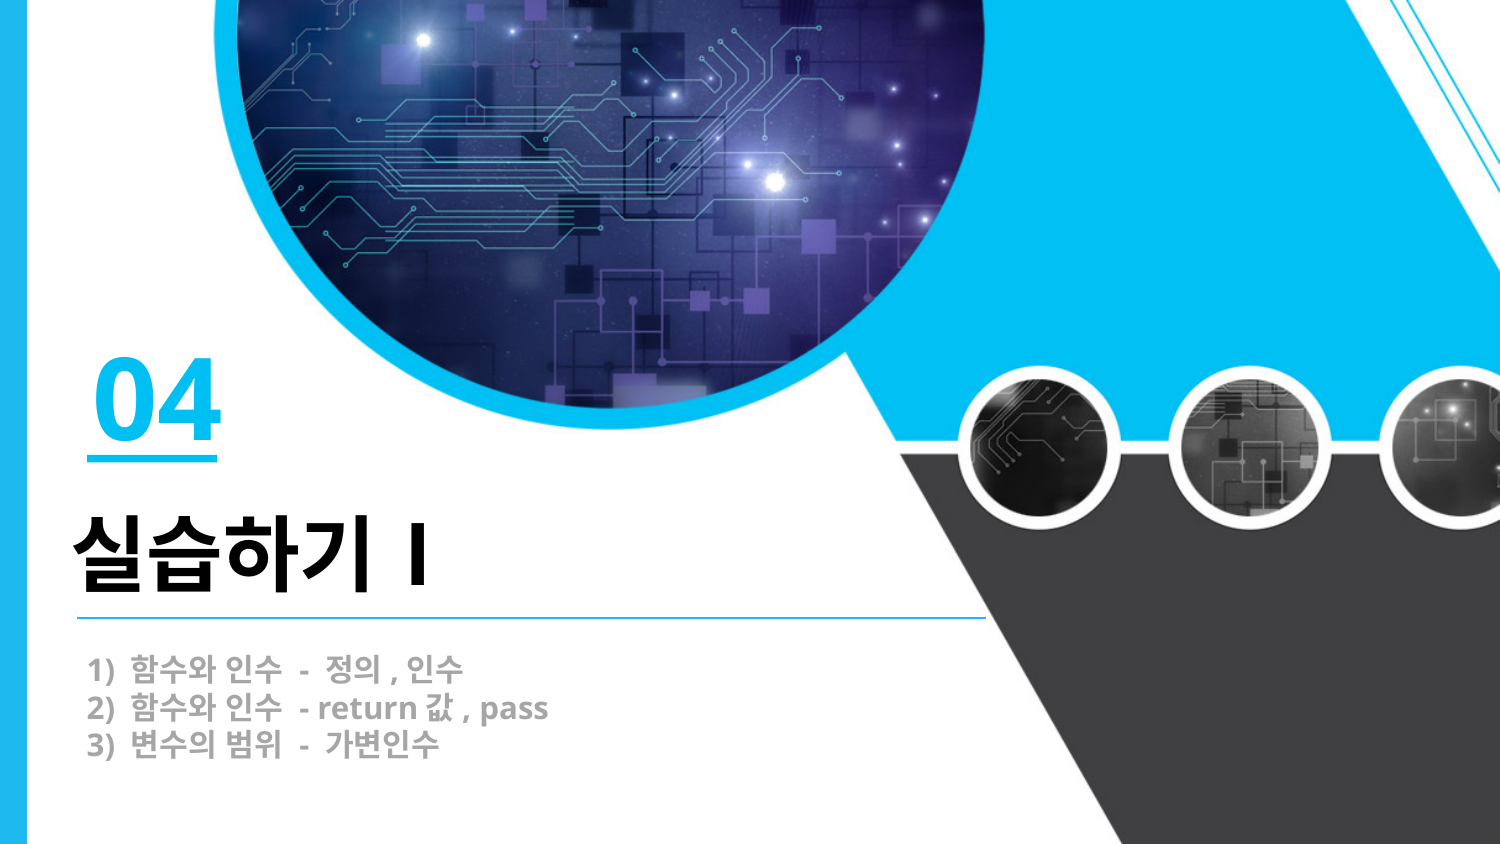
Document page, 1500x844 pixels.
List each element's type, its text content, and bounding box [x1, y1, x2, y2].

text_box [72, 318, 244, 473]
text_box 실습하기Ⅰ [55, 495, 966, 610]
picture [0, 0, 1500, 844]
text_box 1) 함수와 인수 - 정의,인수 2) 함수와 인수 - return값, pass 3) 변수의 범위 - 가변인수 [71, 643, 925, 771]
picture [1346, 0, 1500, 270]
picture [236, 0, 983, 408]
